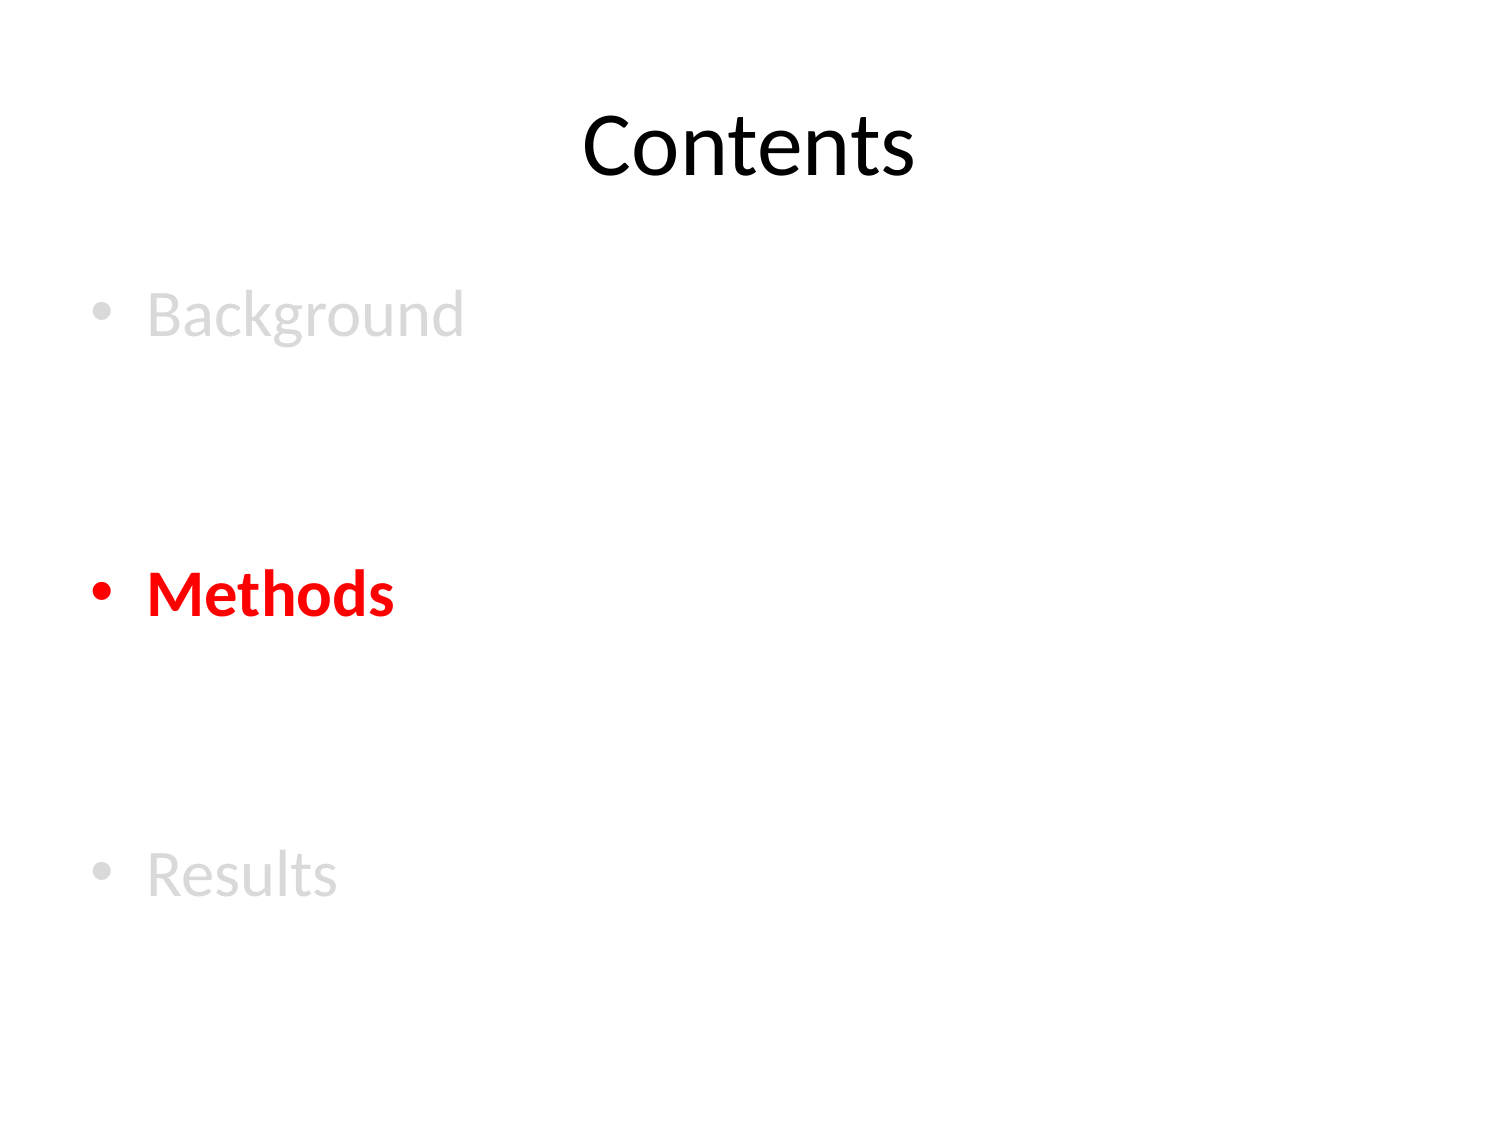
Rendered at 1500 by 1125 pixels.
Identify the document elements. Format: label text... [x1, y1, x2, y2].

list Background Methods Results [75, 262, 1425, 1005]
title Contents [75, 45, 1425, 233]
